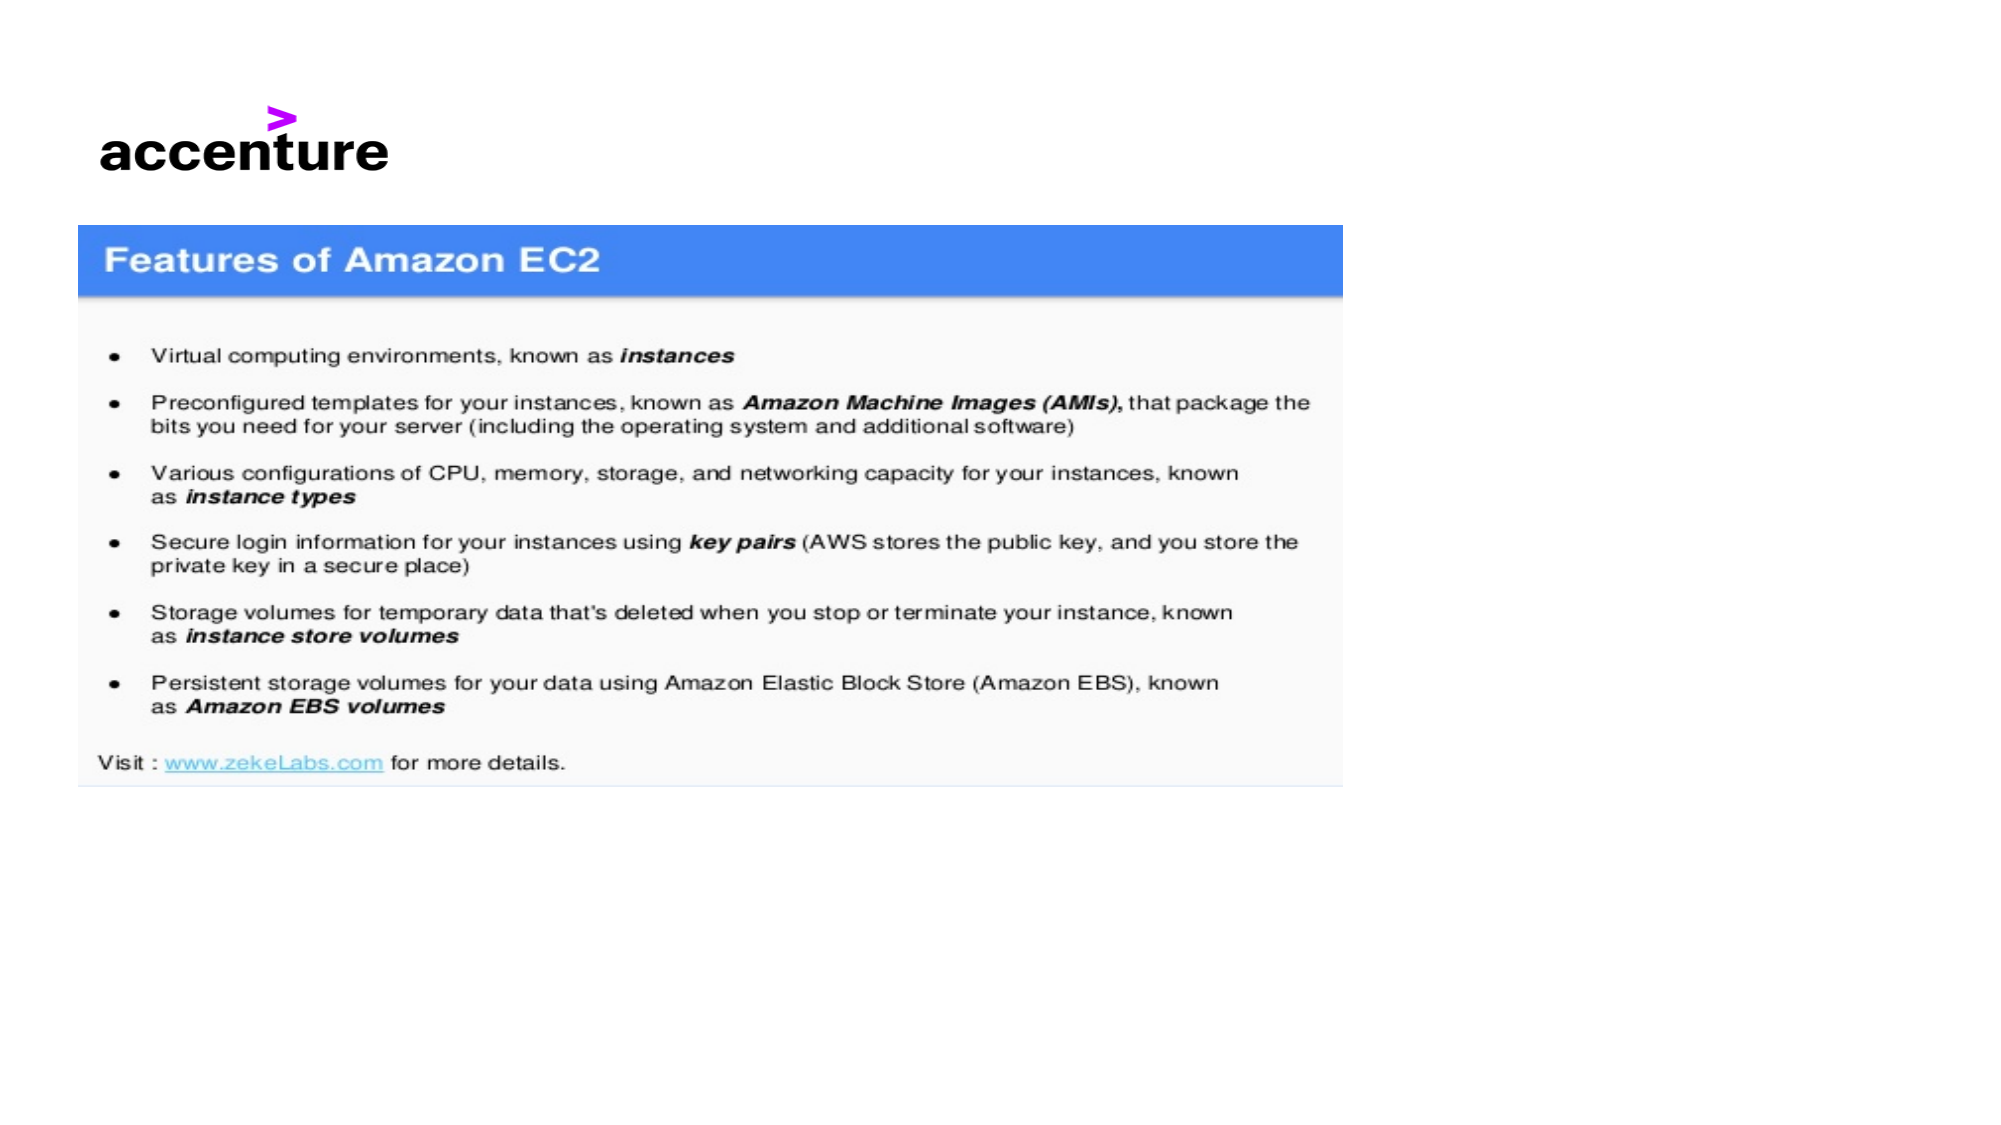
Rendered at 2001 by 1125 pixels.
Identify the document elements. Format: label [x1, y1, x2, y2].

picture [100, 105, 388, 171]
picture [78, 225, 1343, 787]
